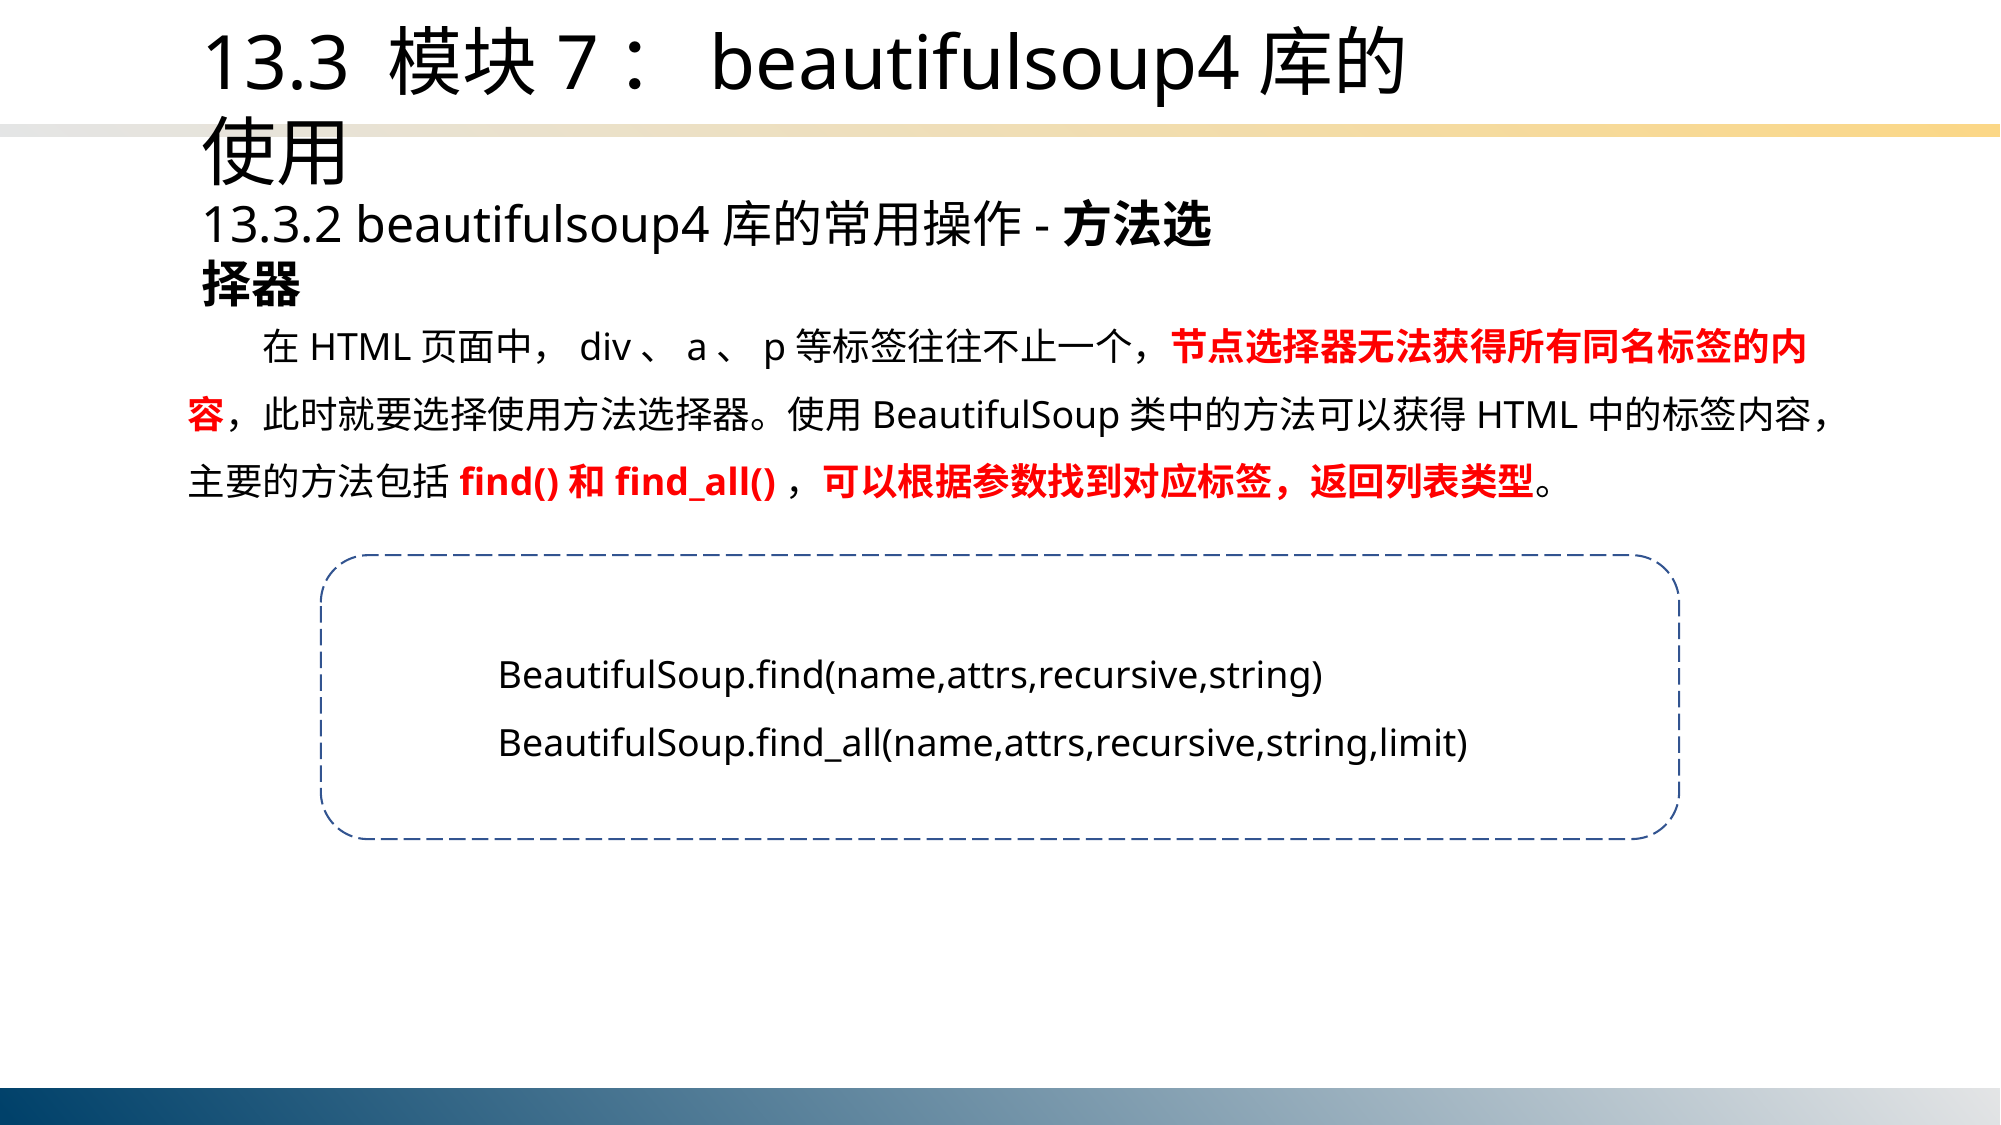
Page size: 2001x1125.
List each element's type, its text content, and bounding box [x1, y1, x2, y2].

text_box 在HTML页面中，div、a、p等标签往往不止一个，节点选择器无法获得所有同名标签的内容，此时就要选择使用方法选择器。使用BeautifulSoup类中的方法可以获得HTML中的标签内容，主要的方法包括find()和find_all()，可以根据参数找到对应标签，返回列表类型。 [144, 293, 1855, 511]
text_box 13.3 模块7：beautifulsoup4库的使用 [186, 7, 1458, 203]
text_box [319, 554, 1681, 841]
text_box 13.3.2 beautifulsoup4库的常用操作-方法选择器 [186, 184, 1268, 293]
